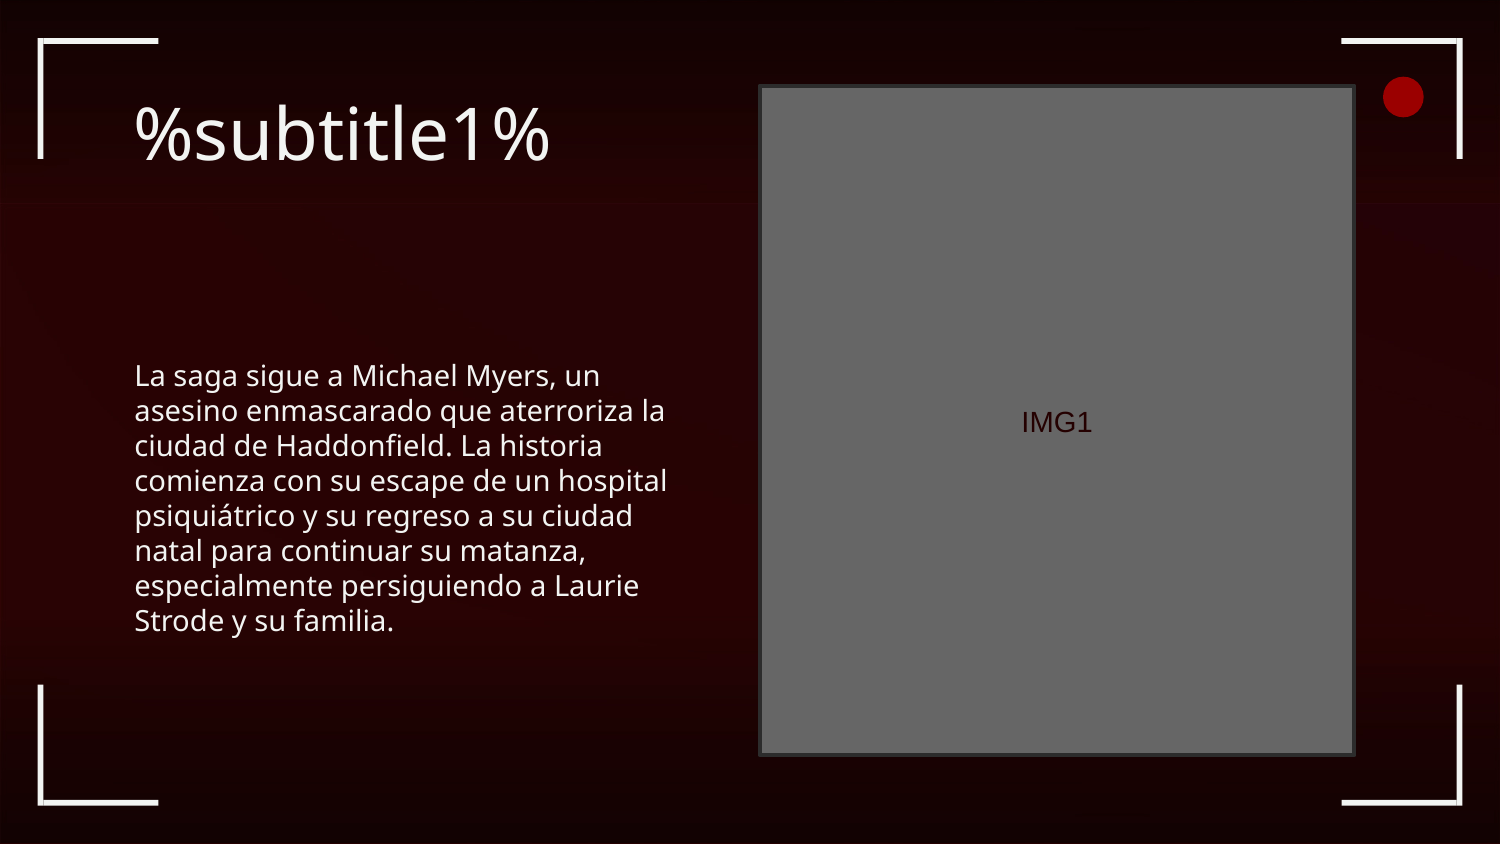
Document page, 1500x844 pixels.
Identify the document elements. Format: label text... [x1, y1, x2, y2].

title %subtitle1% [118, 72, 723, 255]
text_box IMG1 [758, 84, 1356, 757]
picture [0, 0, 1500, 843]
list La saga sigue a Michael Myers, un asesino enmascarado que aterroriza la ciudad de Haddonfield. La historia comienza con su escape de un hospital psiquiátrico y su regreso a su ciudad natal para continuar su matanza, especialmente persiguiendo a Laurie Strode y su familia. [119, 342, 724, 756]
